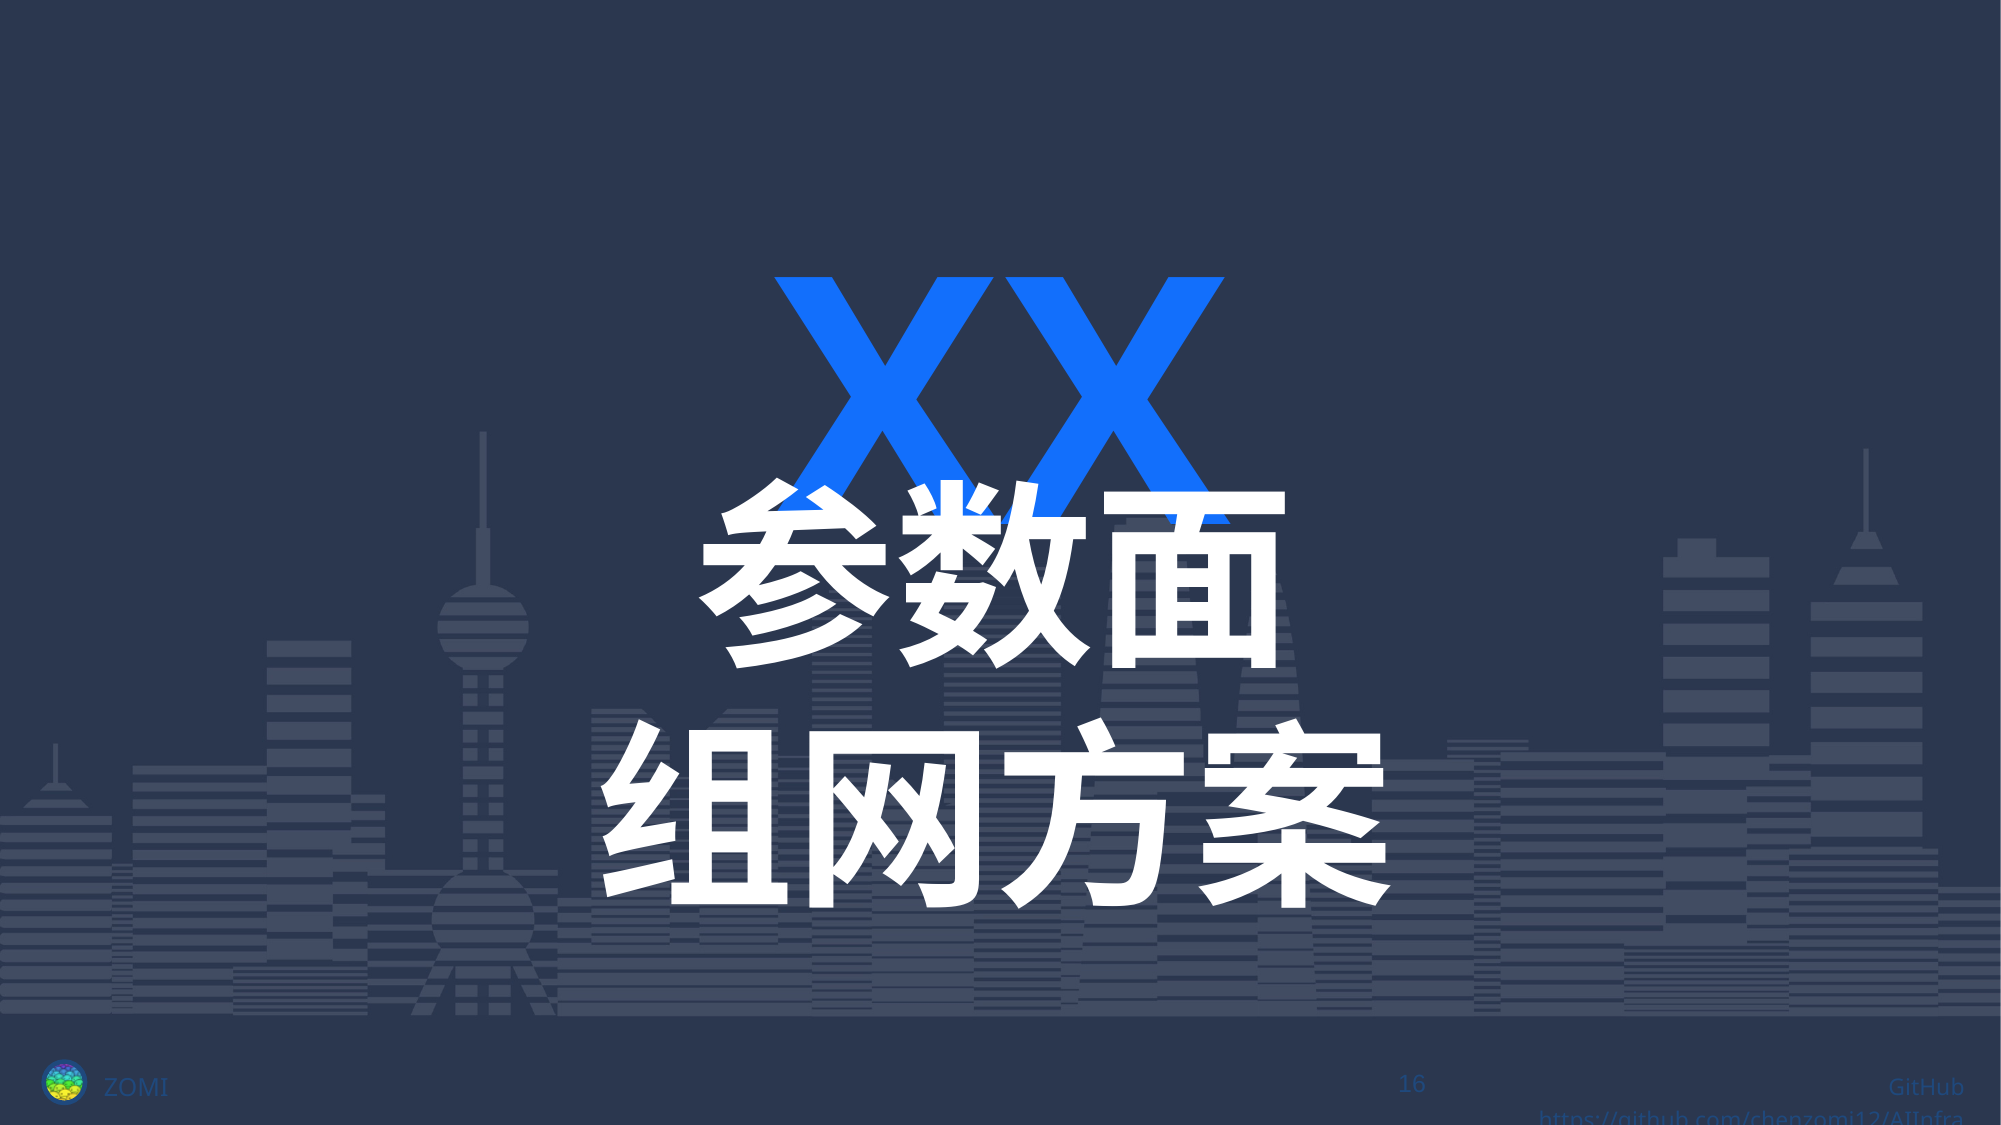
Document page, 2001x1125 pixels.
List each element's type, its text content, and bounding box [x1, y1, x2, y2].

picture [1678, 1117, 1685, 1125]
picture [1724, 1117, 1730, 1125]
picture [1816, 1117, 1824, 1125]
picture [1650, 1117, 1656, 1125]
picture [1573, 1117, 1580, 1125]
list 参数面 组网方案 [79, 394, 1910, 986]
picture [1620, 1117, 1627, 1125]
text_box XX [754, 171, 1246, 394]
picture [1923, 1117, 1929, 1125]
picture [1709, 1117, 1717, 1125]
picture [1792, 1117, 1798, 1125]
picture [1831, 1117, 1837, 1125]
picture [1765, 1117, 1771, 1125]
picture [1542, 1117, 1548, 1125]
picture [0, 0, 2001, 1125]
